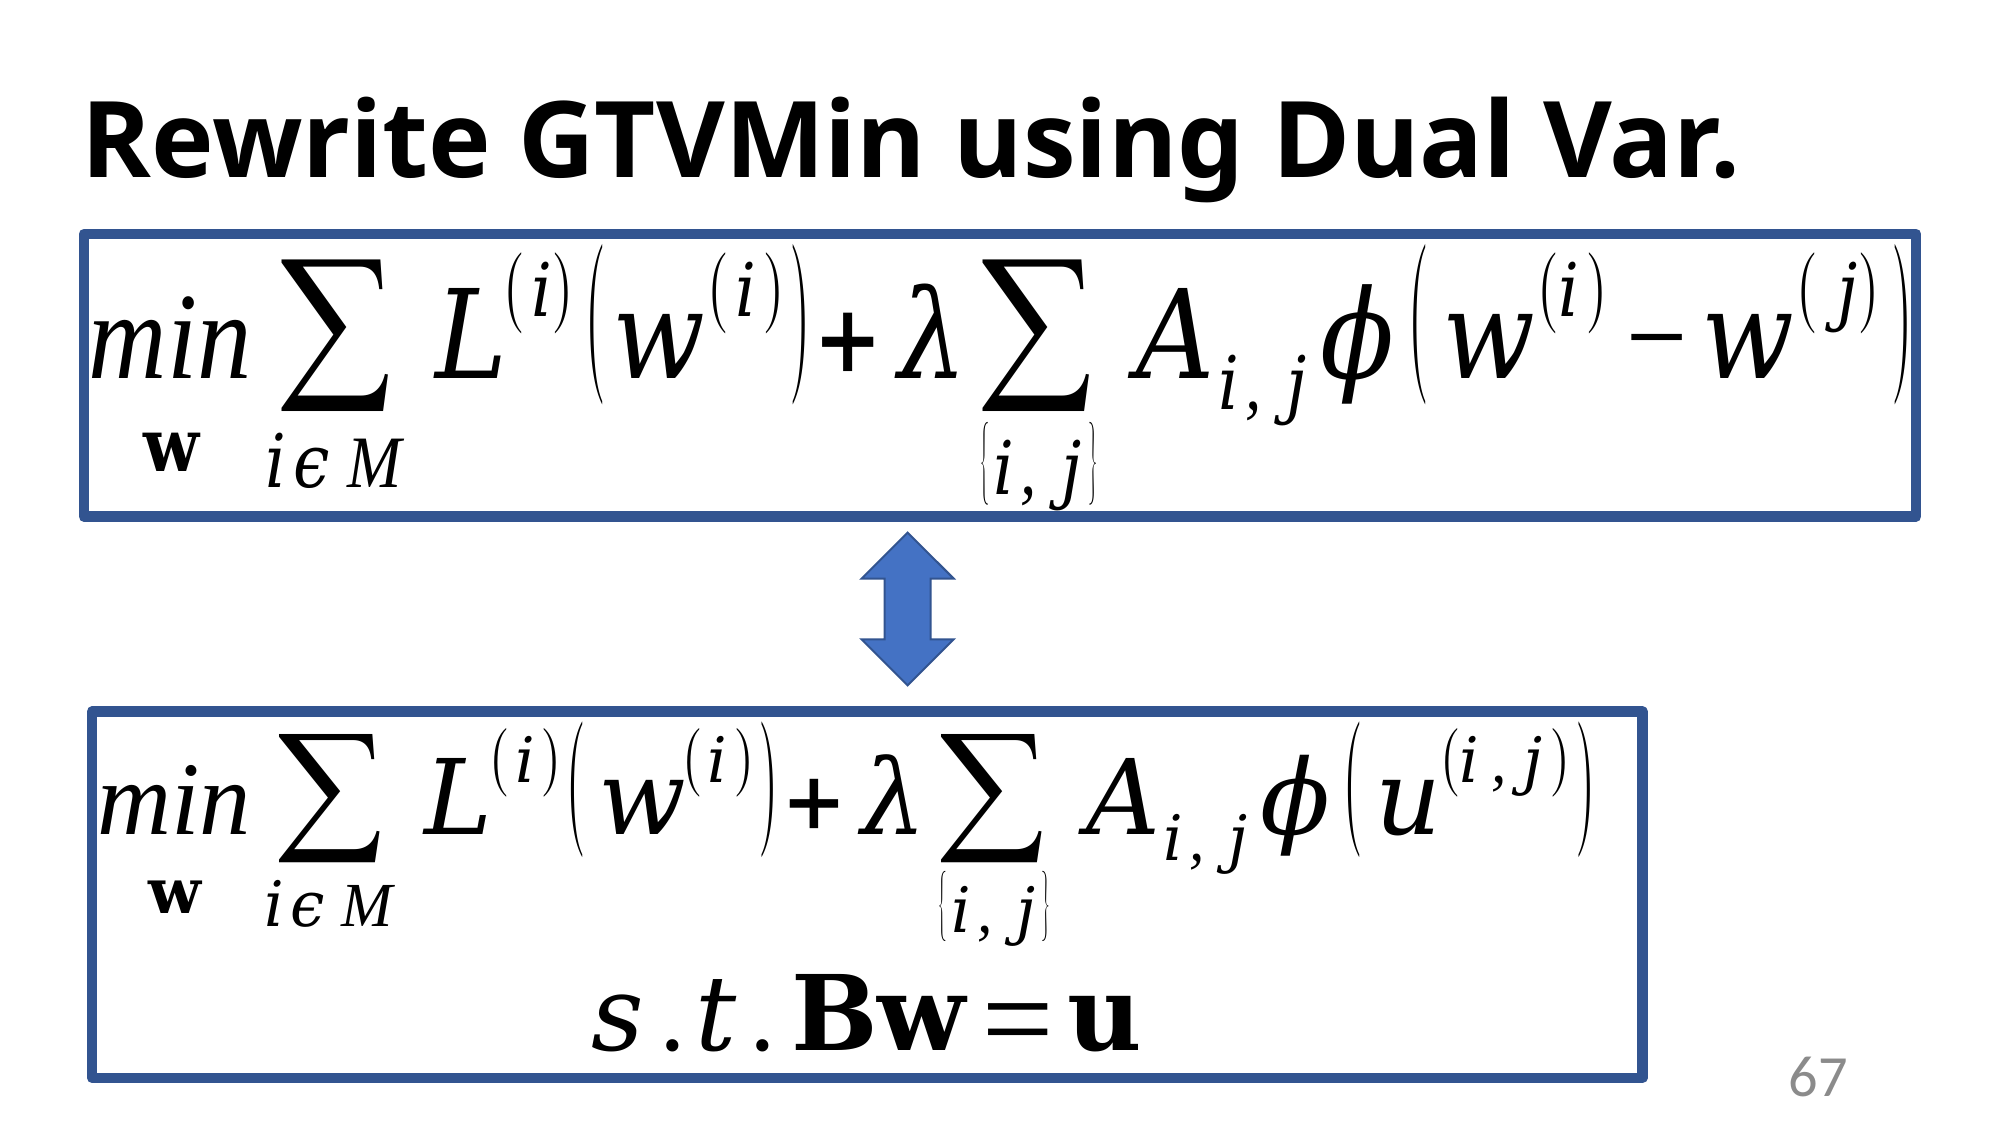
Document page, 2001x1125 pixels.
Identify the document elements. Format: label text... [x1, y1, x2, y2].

title Rewrite GTVMin using Dual Var. [66, 29, 1841, 257]
text_box [859, 531, 957, 687]
slide_number 67 [1412, 1042, 1863, 1103]
